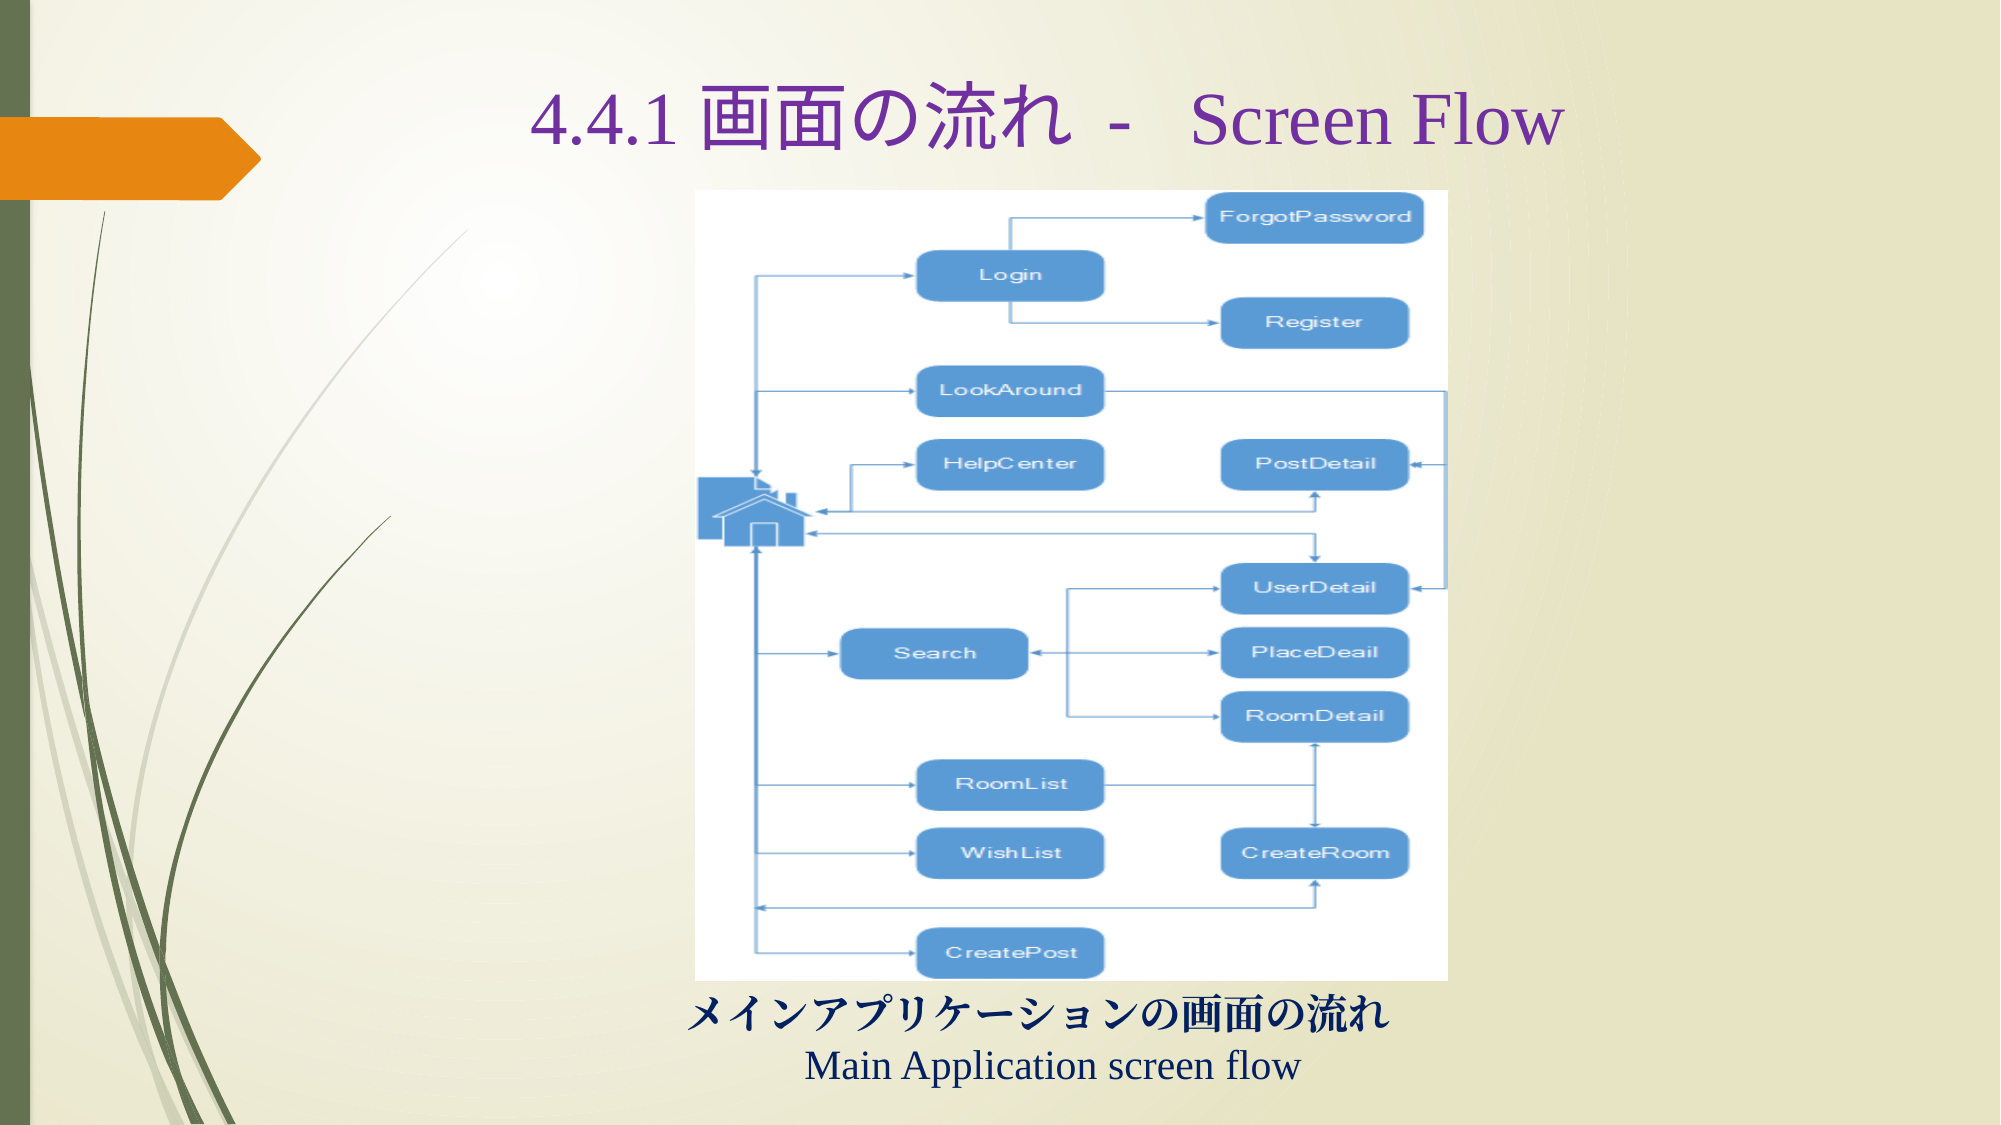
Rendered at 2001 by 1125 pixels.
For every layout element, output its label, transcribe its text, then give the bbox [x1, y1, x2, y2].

text_box メインアプリケーションの画面の流れ Main Application screen flow [607, 980, 1490, 1096]
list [694, 189, 1448, 981]
title 4.4.1画面の流れ - Screen Flow [317, 0, 1780, 191]
